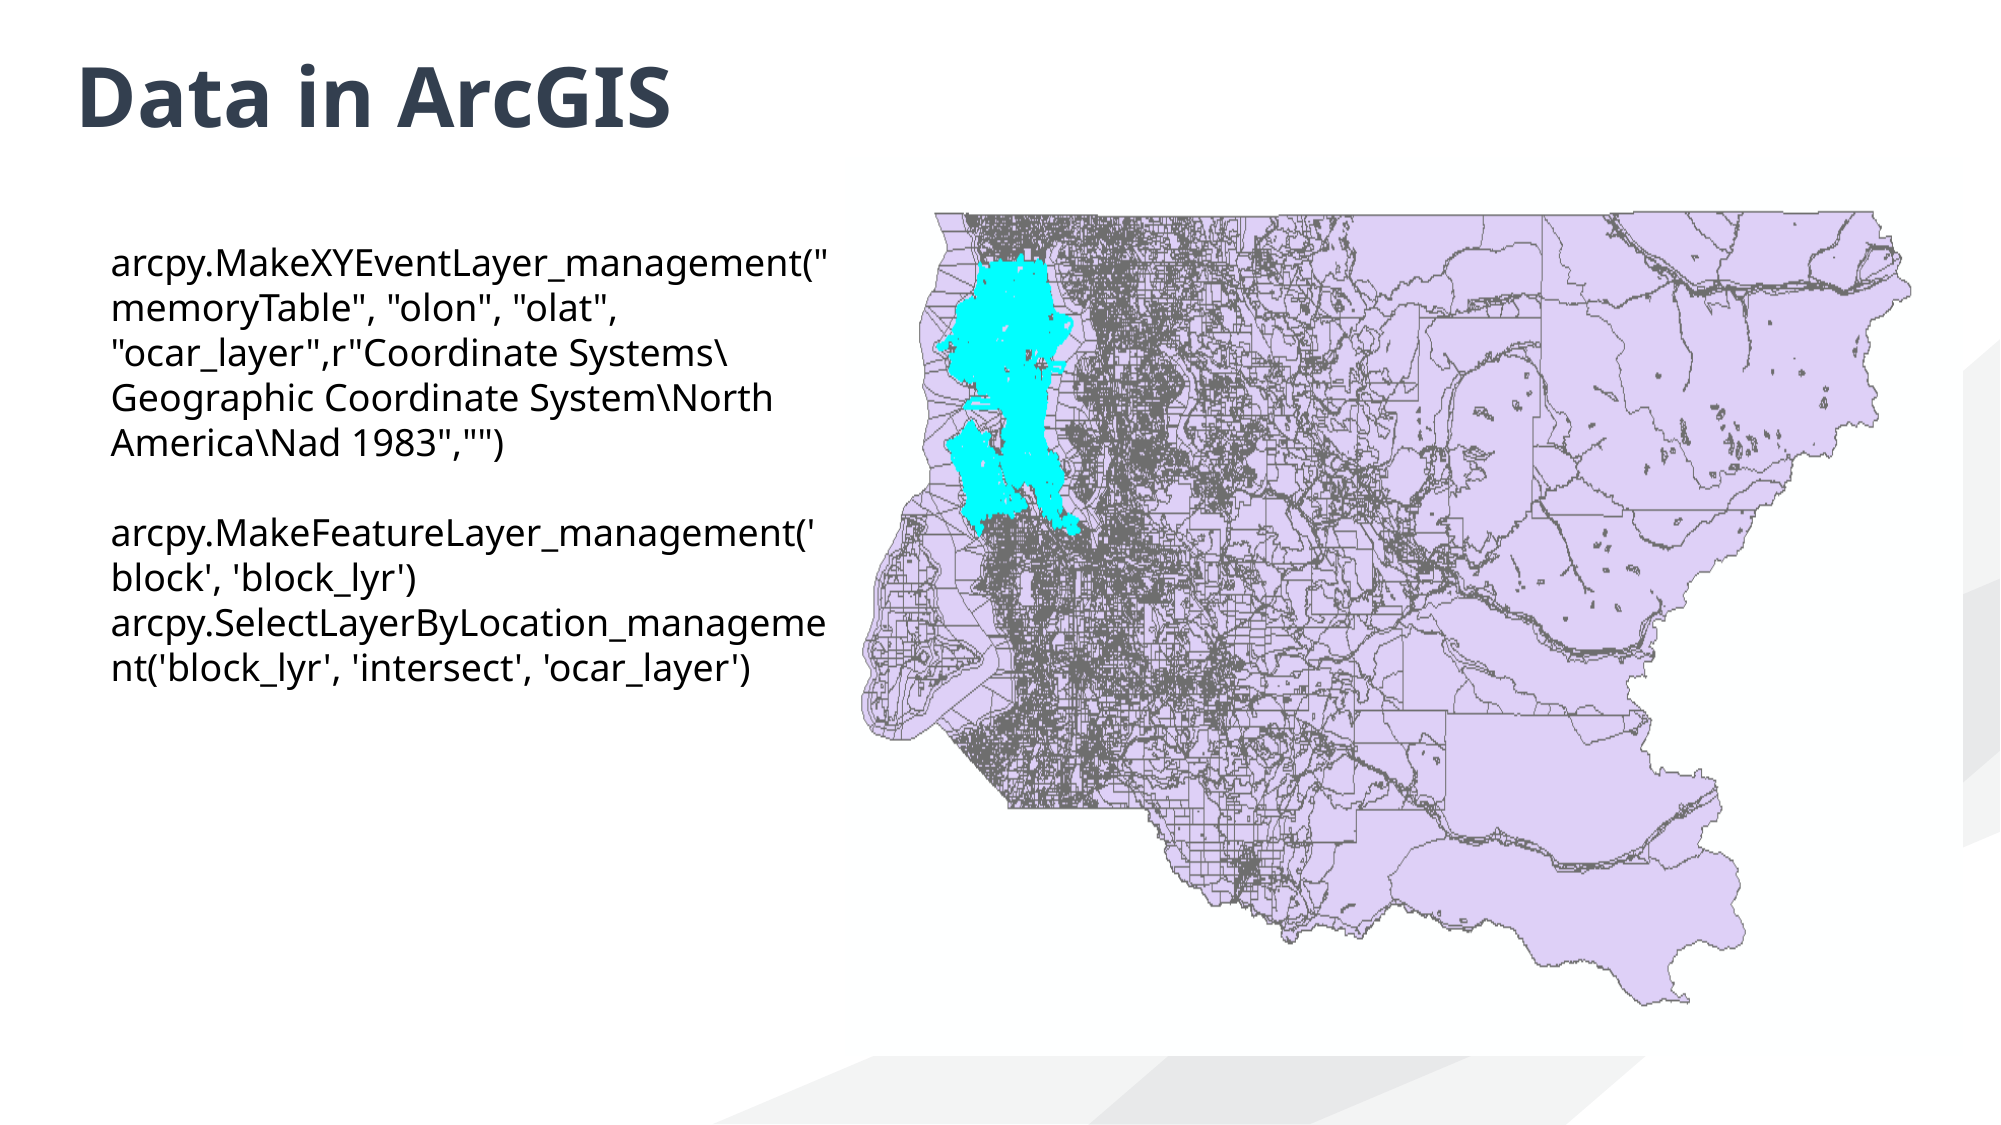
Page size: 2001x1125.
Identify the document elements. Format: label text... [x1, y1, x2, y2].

picture [845, 157, 1963, 1056]
text_box arcpy.MakeXYEventLayer_management("memoryTable", "olon", "olat", "ocar_layer",r"Coordinate Systems\Geographic Coordinate System\North America\Nad 1983","") arcpy.MakeFeatureLayer_management('block', 'block_lyr') arcpy.SelectLayerByLocation_management('block_lyr', 'intersect', 'ocar_layer') [95, 231, 845, 696]
list Data in ArcGIS [61, 37, 920, 132]
